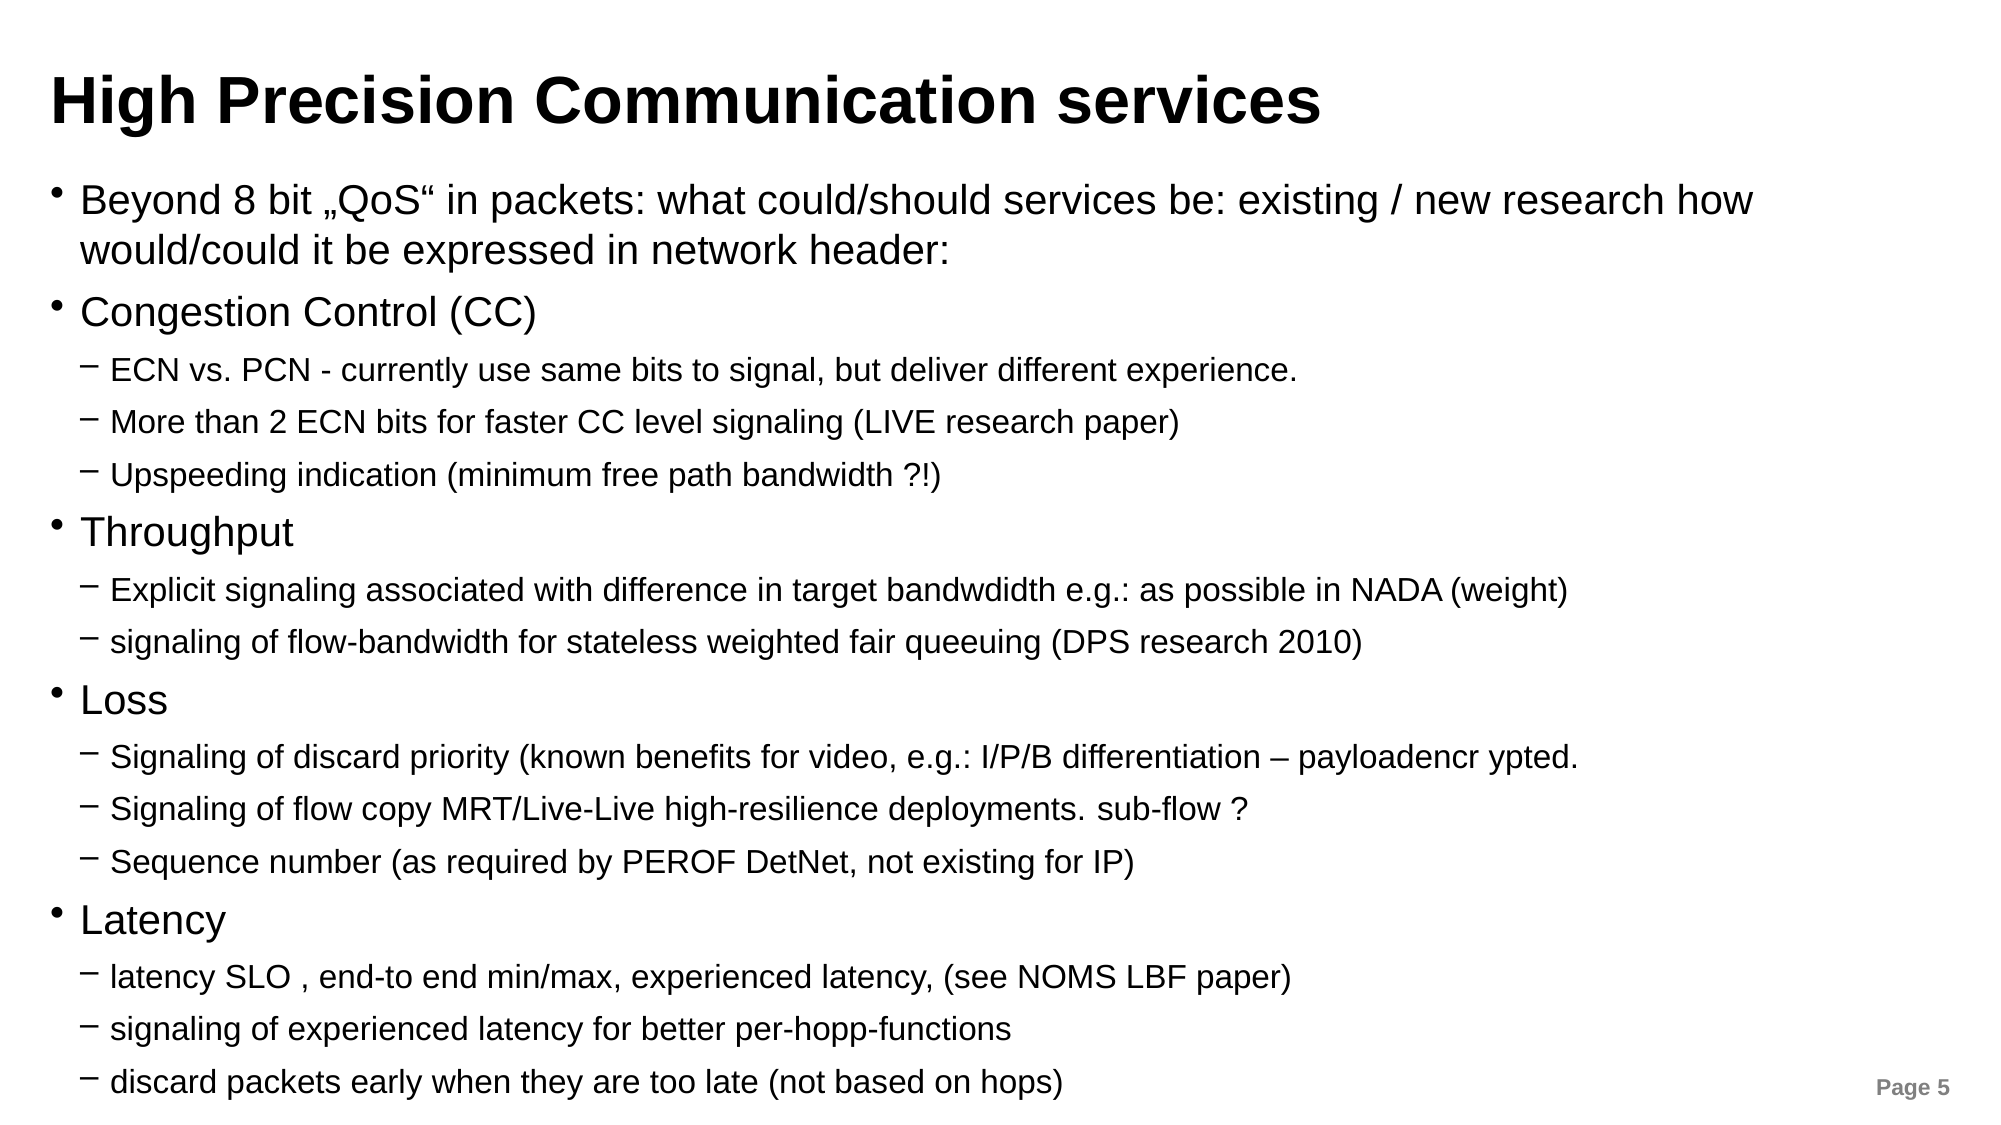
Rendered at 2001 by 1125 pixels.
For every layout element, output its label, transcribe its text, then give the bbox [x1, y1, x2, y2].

title High Precision Communication services [50, 19, 1705, 172]
list Beyond 8 bit „QoS“ in packets: what could/should services be: existing / new research how would/could it be expressed in network header: Congestion Control (CC) ECN vs. PCN - currently use same bits to signal, but deliver different experience. More than 2 ECN bits for faster CC level signaling (LIVE research paper) Upspeeding indication (minimum free path bandwidth ?!) Throughput Explicit signaling associated with difference in target bandwdidth e.g.: as possible in NADA (weight) signaling of flow-bandwidth for stateless weighted fair queeuing (DPS research 2010) Loss Signaling of discard priority (known benefits for video, e.g.: I/P/B differentiation – payloadencr ypted. Signaling of flow copy MRT/Live-Live high-resilience deployments. sub-flow ? Sequence number (as required by PEROF DetNet, not existing for IP) Latency latency SLO , end-to end min/max, experienced latency, (see NOMS LBF paper) signaling of experienced latency for better per-hopp-functions discard packets early when they are too late (not based on hops) [50, 172, 1950, 961]
